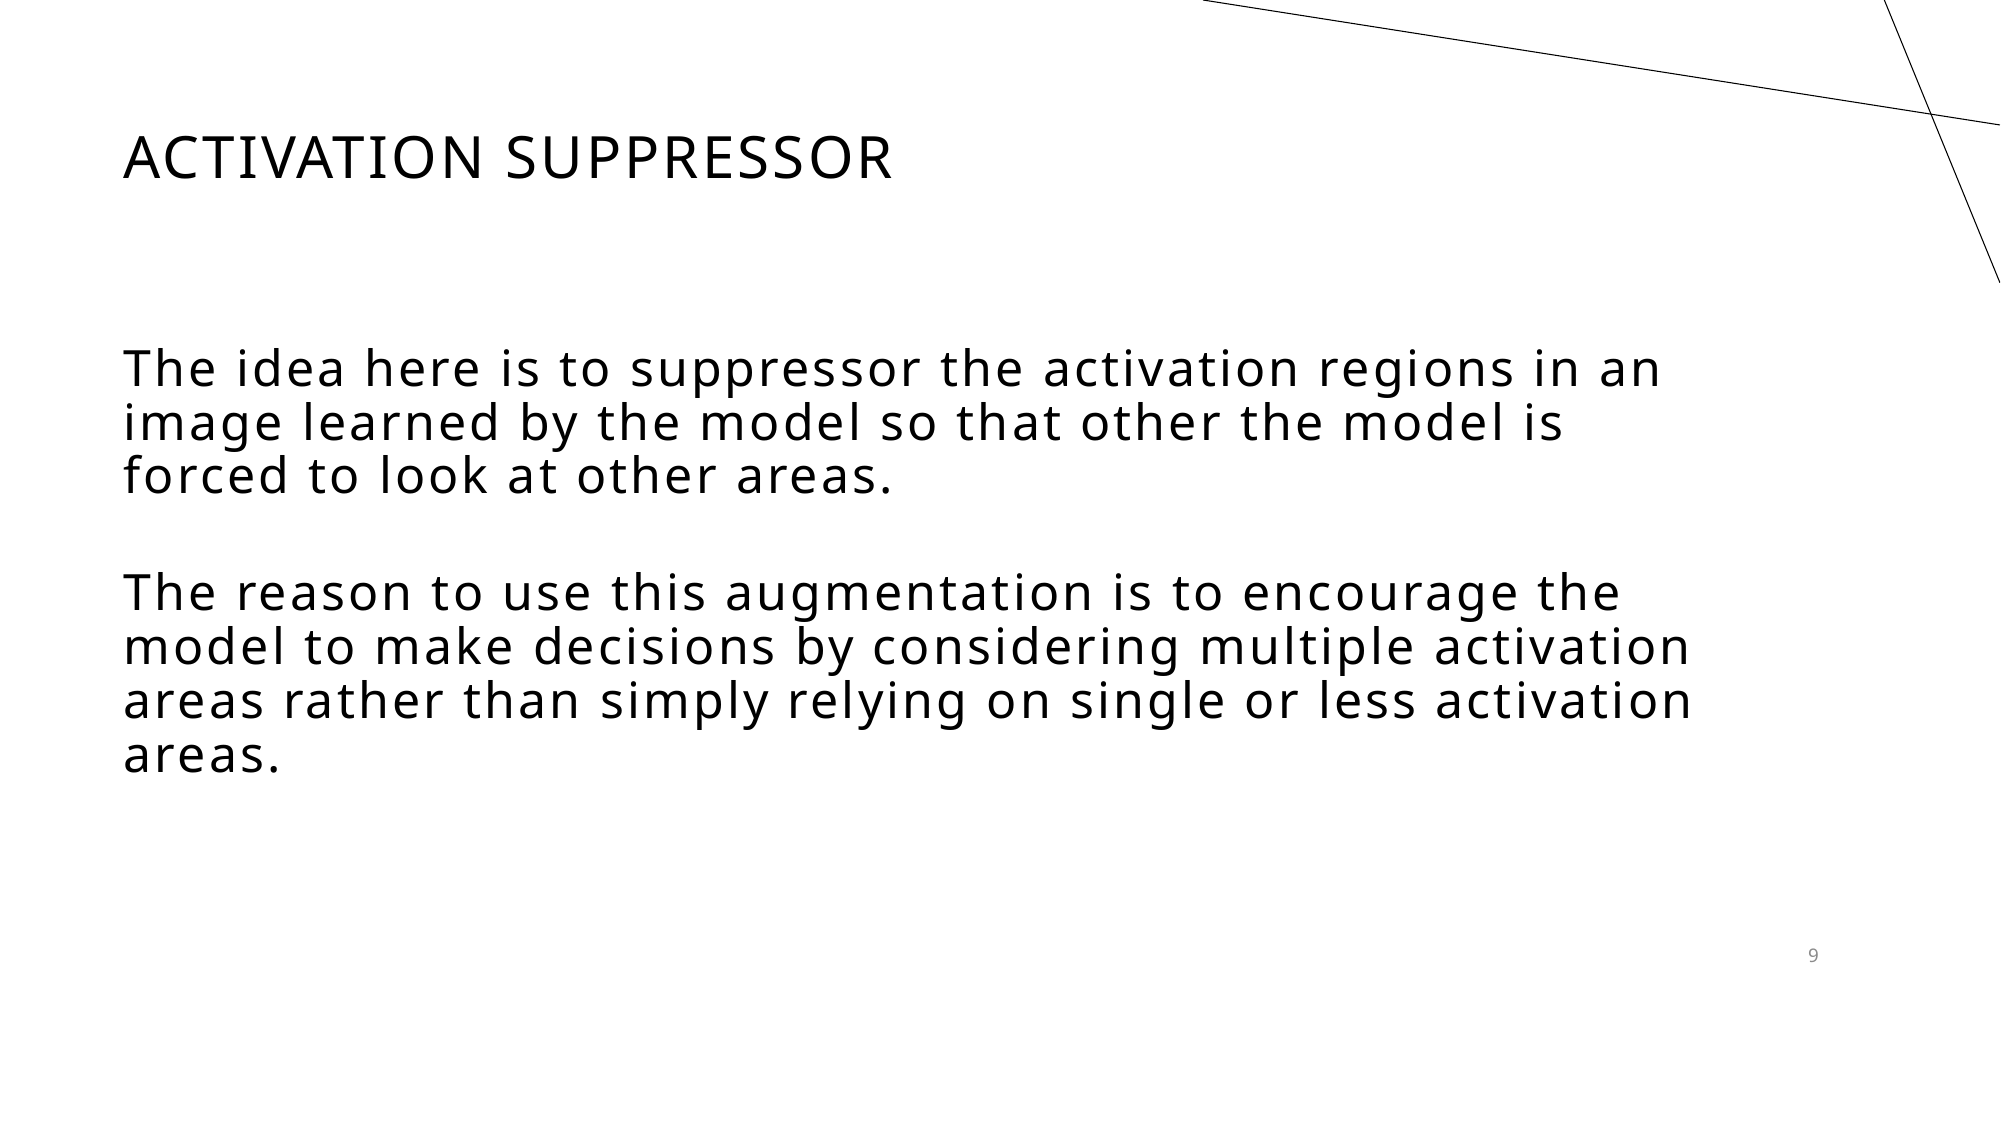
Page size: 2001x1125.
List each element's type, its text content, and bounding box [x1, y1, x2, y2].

text_box The reason to use this augmentation is to encourage the model to make decisions by considering multiple activation areas rather than simply relying on single or less activation areas. [108, 647, 1800, 704]
slide_number 9 [1383, 926, 1834, 987]
title ACTIVATION Suppressor [108, 51, 1863, 269]
list The idea here is to suppressor the activation regions in an image learned by the model so that other the model is forced to look at other areas. [108, 315, 1736, 533]
